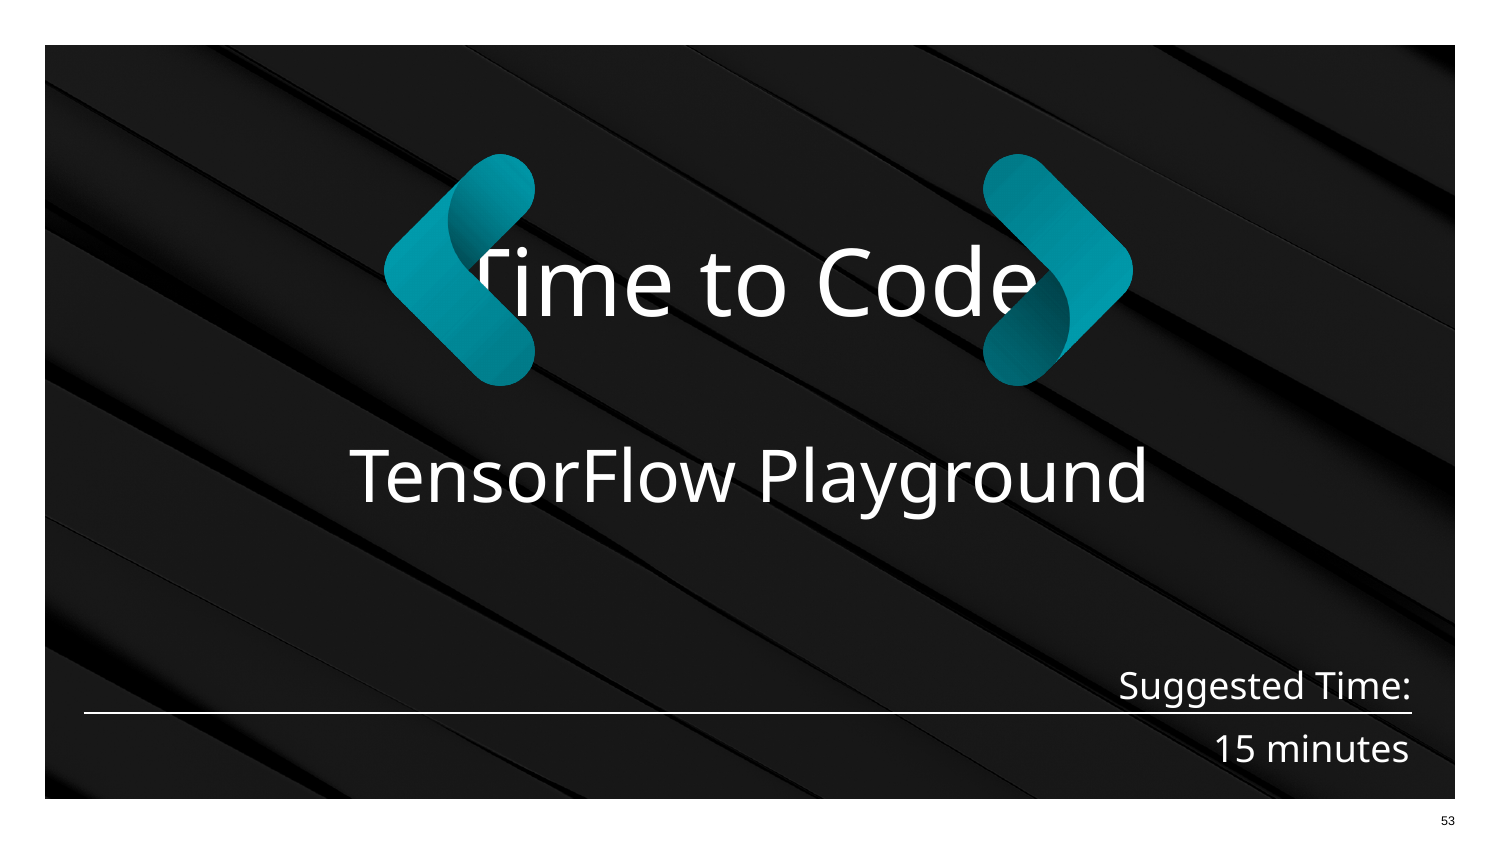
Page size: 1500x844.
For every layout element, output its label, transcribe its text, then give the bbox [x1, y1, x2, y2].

picture [45, 518, 1455, 723]
picture [45, 45, 1455, 429]
title 15 minutes [0, 723, 1455, 812]
title TensorFlow Playground [45, 429, 1455, 518]
